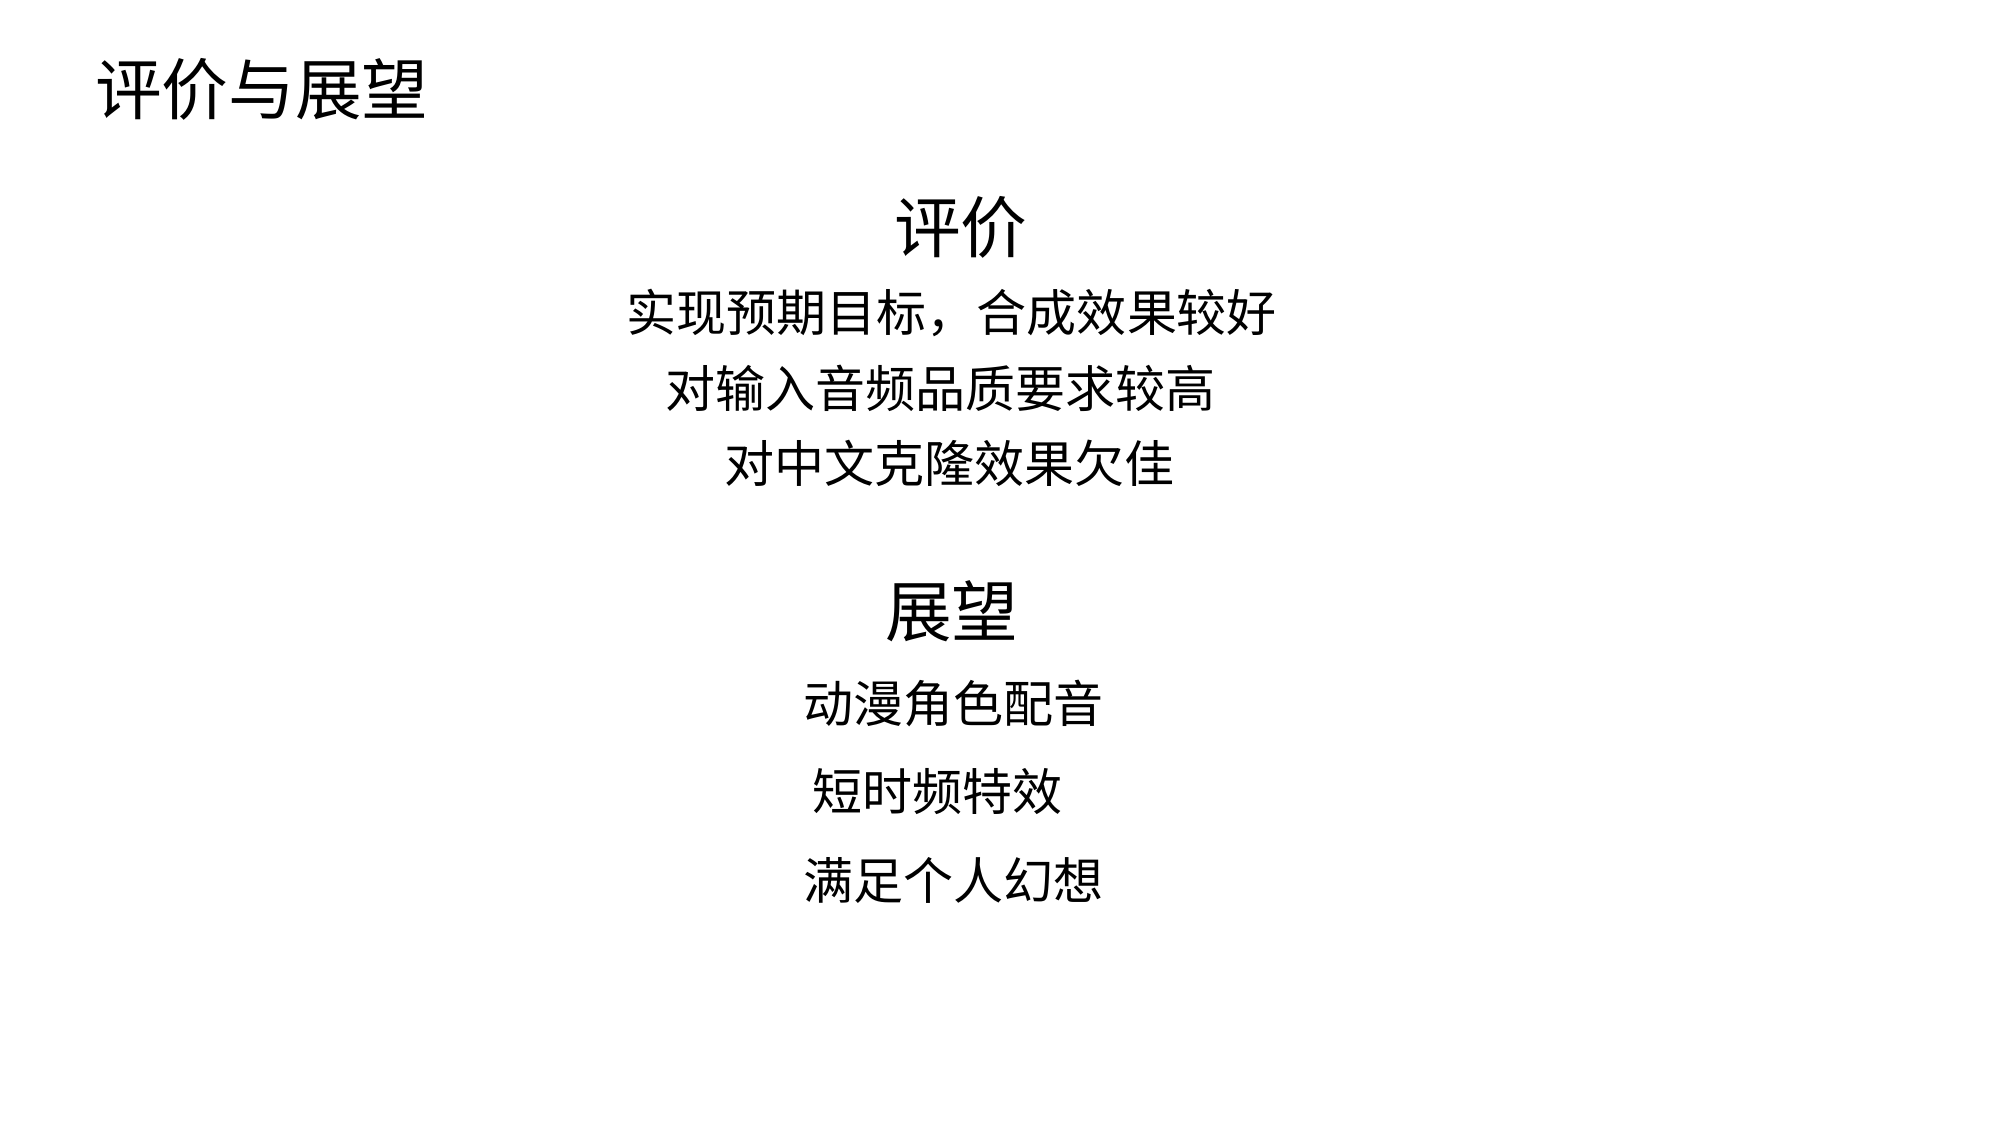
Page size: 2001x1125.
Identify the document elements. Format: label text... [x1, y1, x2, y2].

text_box 对中文克隆效果欠佳 [709, 425, 1329, 501]
text_box 展望 [870, 562, 1082, 658]
text_box 评价与展望 [80, 40, 468, 136]
text_box 短时频特效 [798, 753, 1172, 829]
text_box 评价 [879, 177, 1091, 273]
text_box 实现预期目标，合成效果较好 [612, 273, 1309, 349]
text_box 满足个人幻想 [788, 841, 1162, 917]
text_box 动漫角色配音 [788, 664, 1162, 740]
text_box 对输入音频品质要求较高 [651, 349, 1270, 425]
